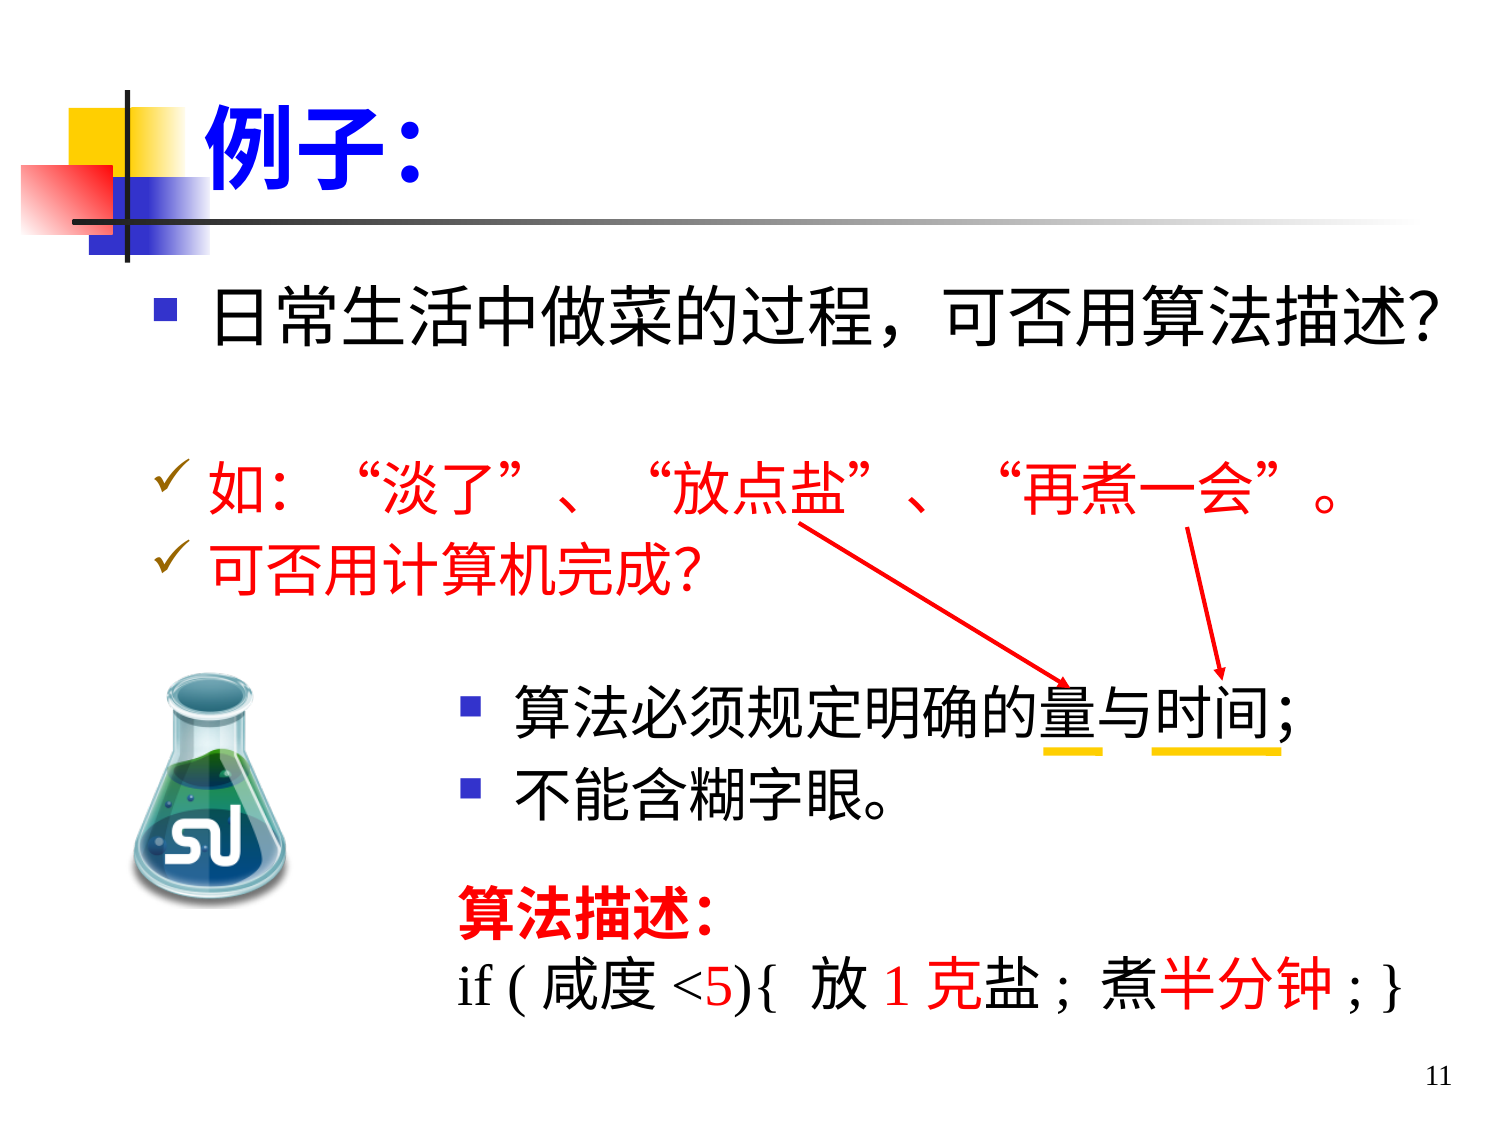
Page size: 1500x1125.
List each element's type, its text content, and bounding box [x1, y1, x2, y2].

text_box 算法必须规定明确的量与时间； 不能含糊字眼。 [442, 668, 1365, 869]
title 例子： [188, 35, 1468, 208]
slide_number 11 [1155, 1024, 1468, 1100]
text_box 如：“淡了”、“放点盐”、“再煮一会”。 可否用计算机完成？ [135, 444, 1365, 693]
picture [88, 670, 327, 910]
text_box [798, 522, 1071, 689]
text_box 算法描述： if (咸度<5){ 放1克盐; 煮半分钟; } [442, 869, 1424, 1025]
list 日常生活中做菜的过程，可否用算法描述？ [135, 267, 1469, 1006]
text_box [1186, 526, 1226, 681]
